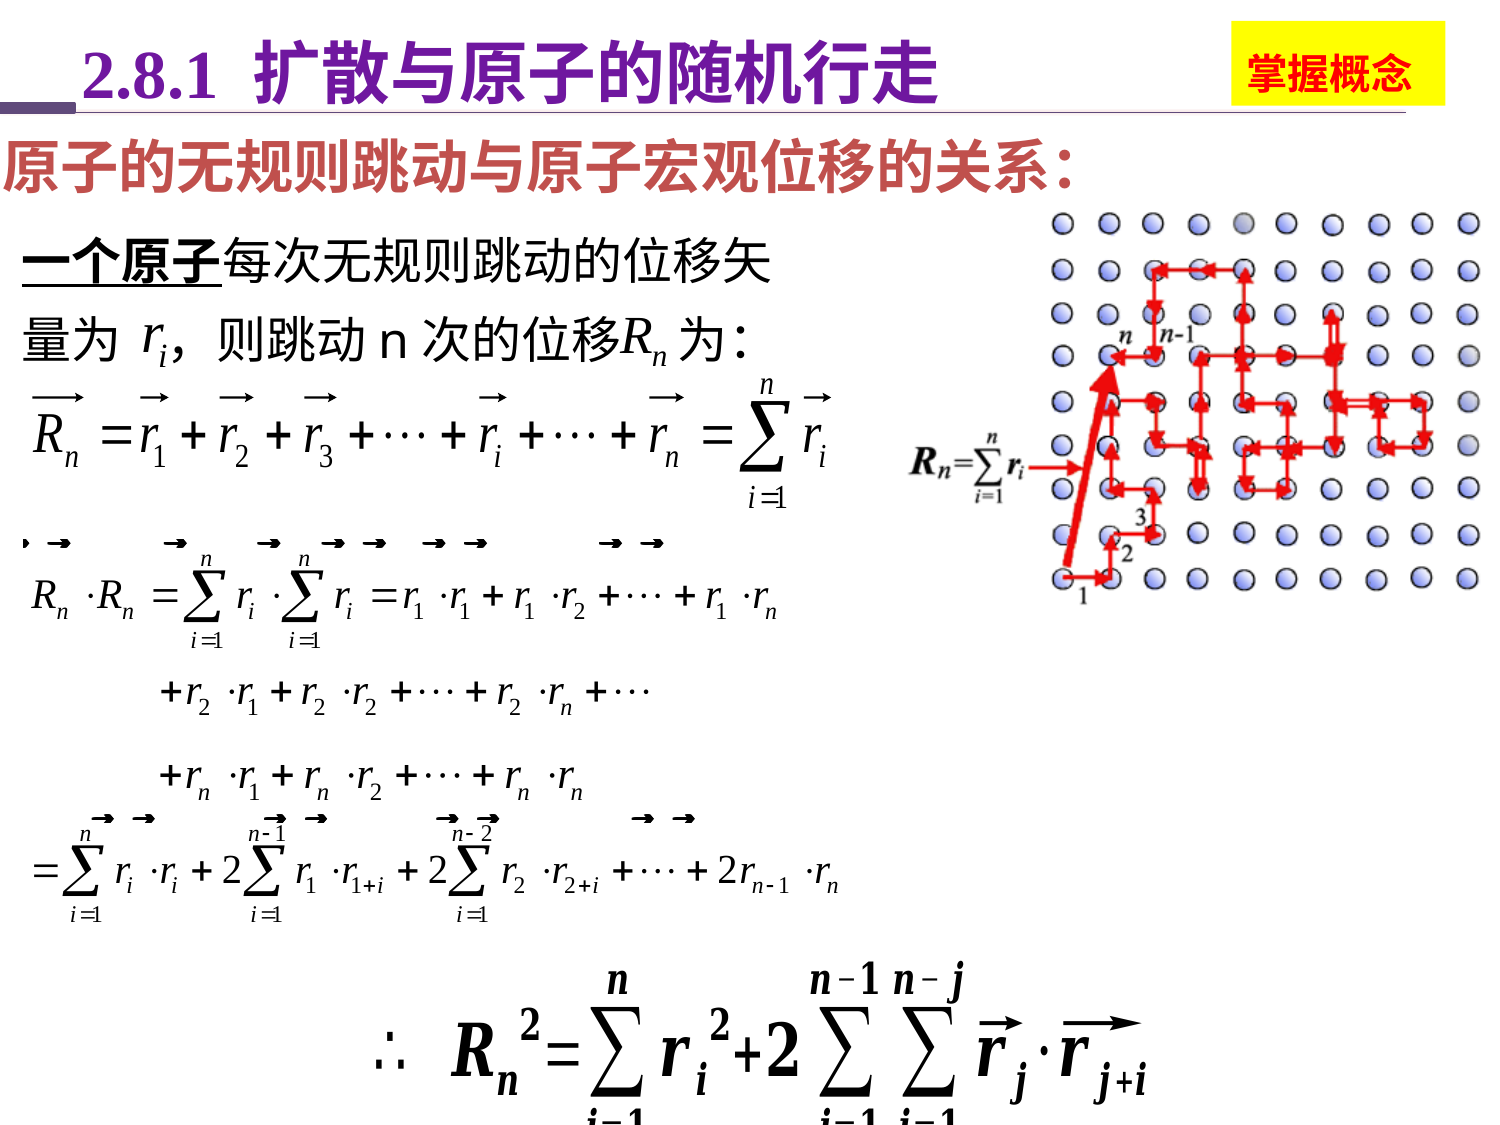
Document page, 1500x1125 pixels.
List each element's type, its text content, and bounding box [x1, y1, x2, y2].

text_box 原子的无规则跳动与原子宏观位移的关系： [0, 122, 1225, 208]
text_box 掌握概念 [1231, 20, 1446, 106]
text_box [23, 621, 849, 930]
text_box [6, 199, 1495, 612]
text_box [23, 356, 841, 517]
text_box 2.8.1 扩散与原子的随机行走 [66, 22, 956, 120]
